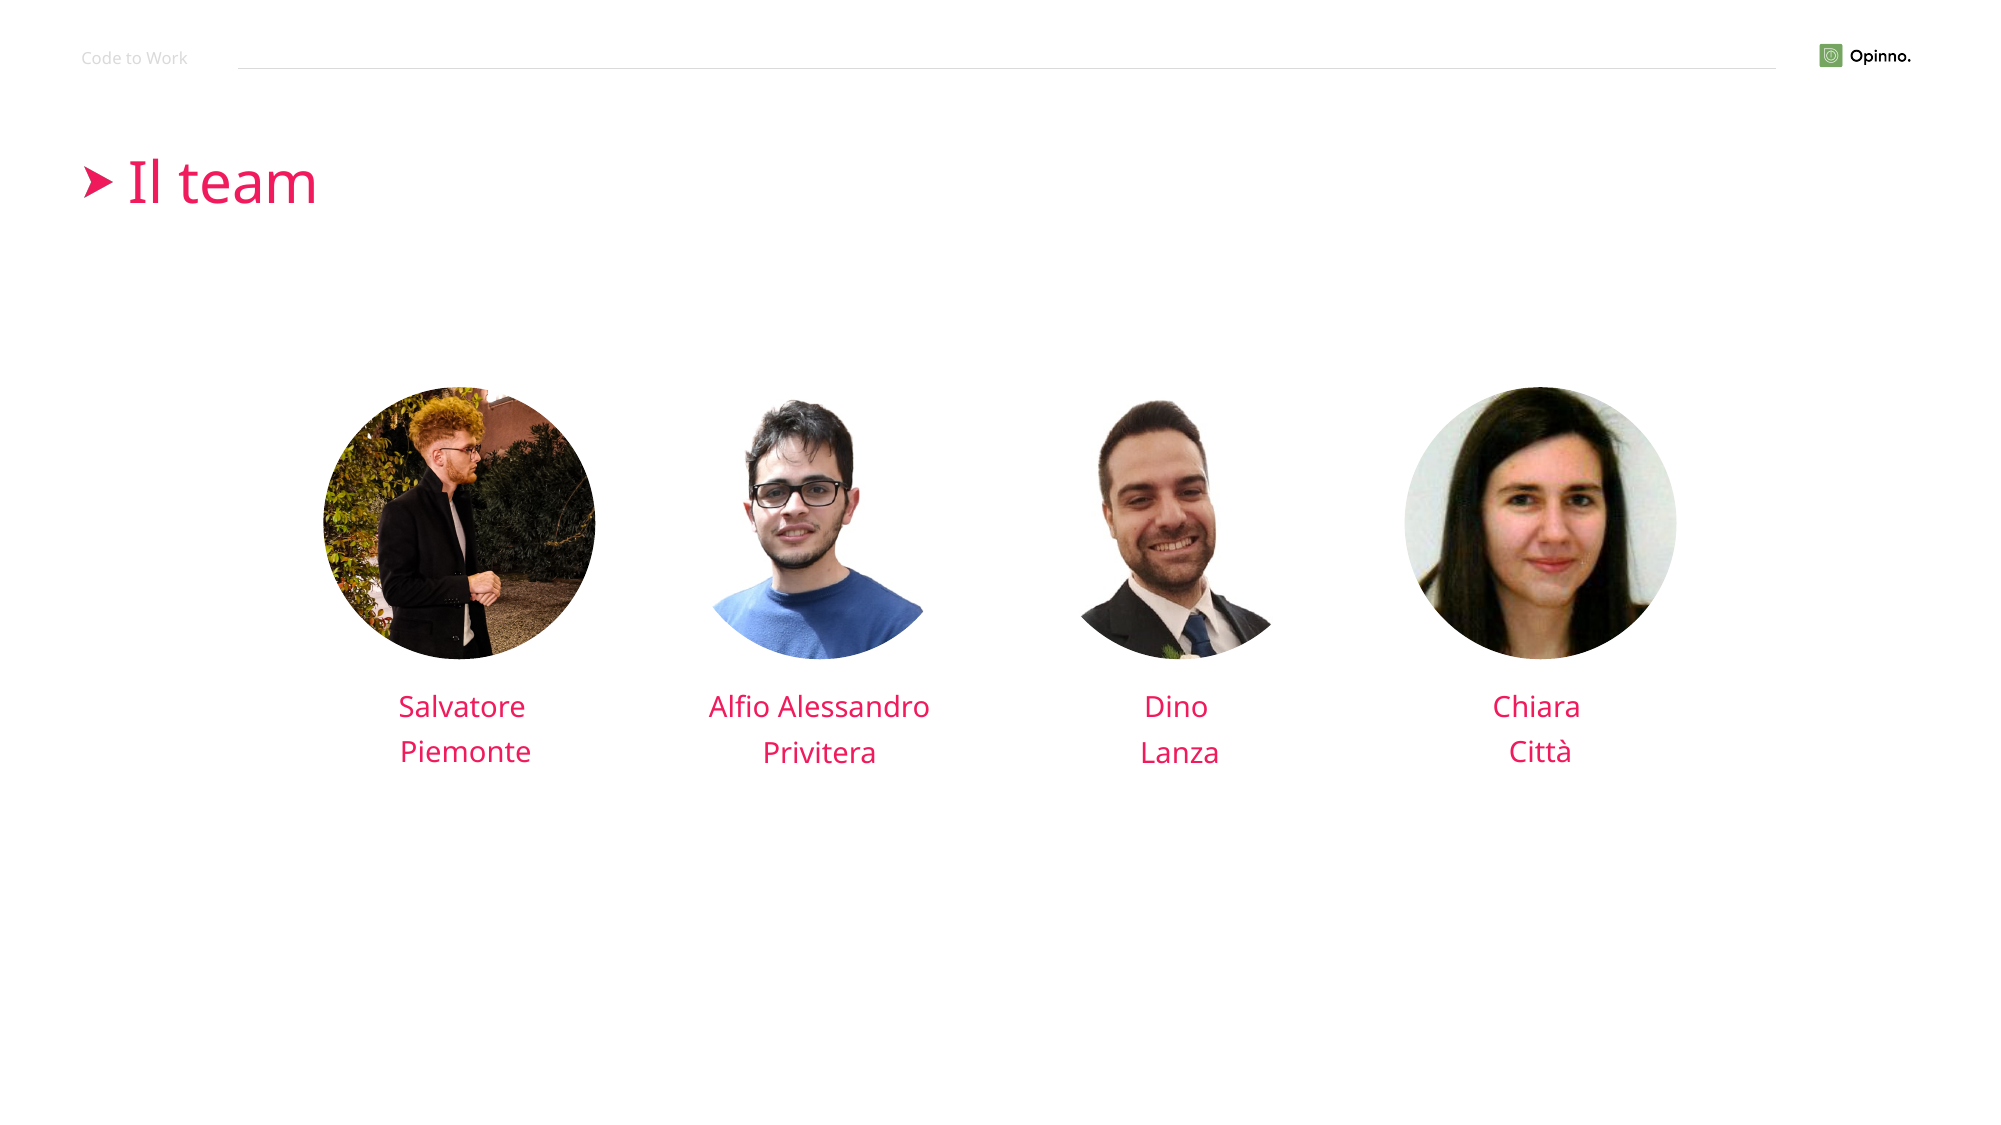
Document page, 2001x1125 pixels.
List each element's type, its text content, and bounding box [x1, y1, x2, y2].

picture [323, 387, 596, 660]
picture [84, 166, 113, 198]
text_box Dino Lanza [1044, 670, 1317, 832]
picture [1044, 387, 1317, 660]
picture [1404, 387, 1677, 660]
text_box Chiara Città [1404, 670, 1677, 748]
picture [1796, 21, 1934, 91]
text_box Il team [113, 138, 1916, 216]
text_box Salvatore Piemonte [323, 670, 609, 748]
picture [683, 387, 956, 660]
text_box Code to Work [66, 40, 257, 73]
text_box Alfio Alessandro Privitera [683, 670, 956, 794]
